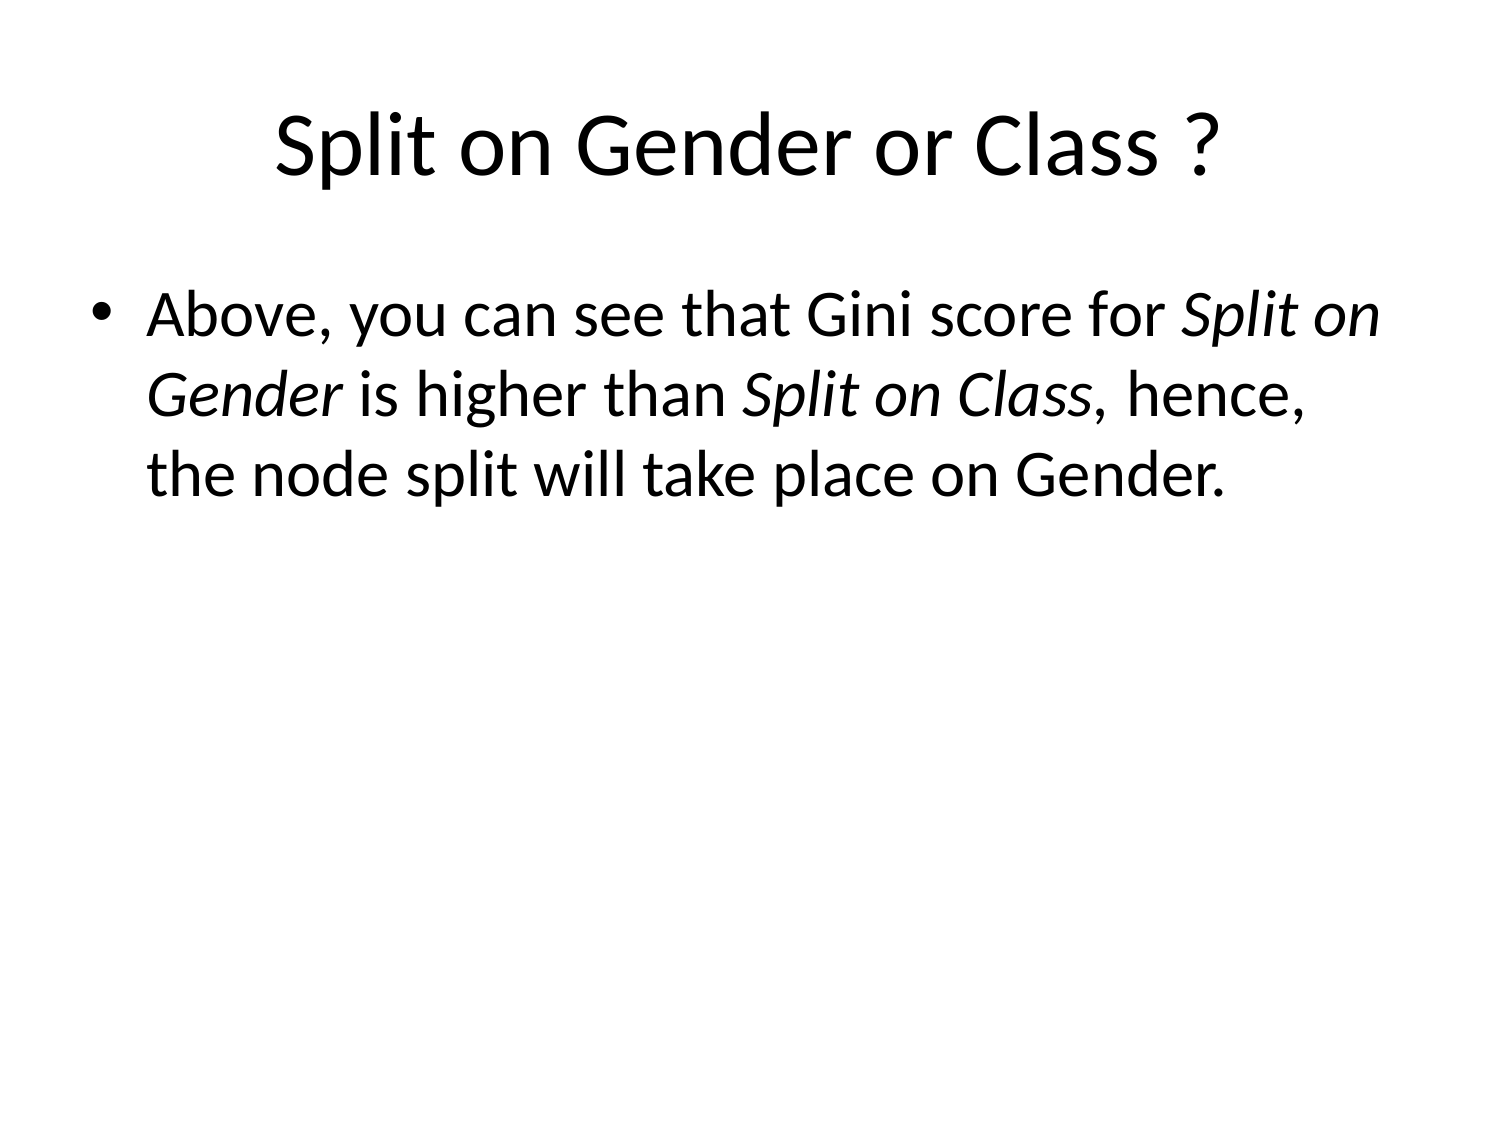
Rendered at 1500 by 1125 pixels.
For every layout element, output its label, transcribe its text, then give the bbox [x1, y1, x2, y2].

list Above, you can see that Gini score for Split on Gender is higher than Split on Class, hence, the node split will take place on Gender. [75, 262, 1425, 1005]
title Split on Gender or Class ? [75, 45, 1425, 233]
